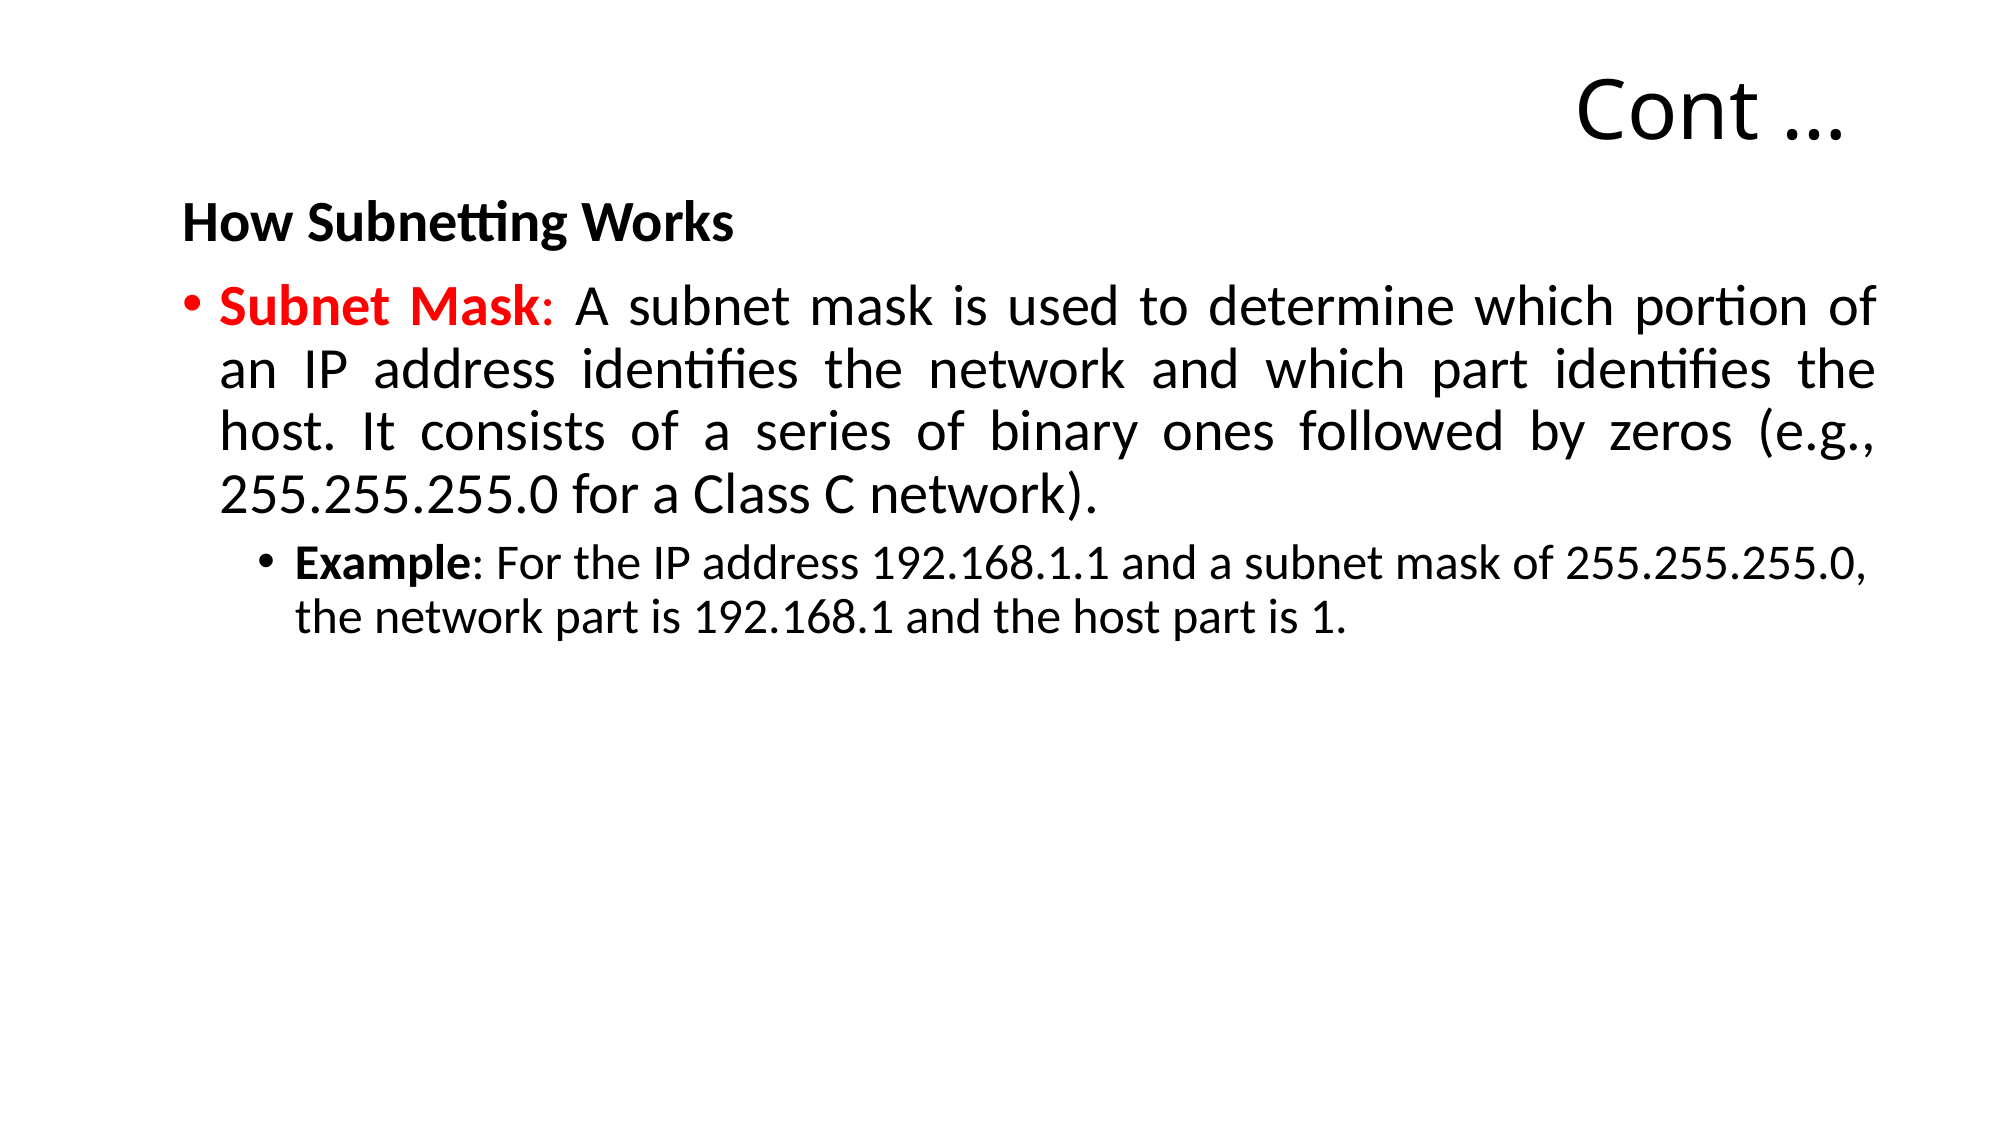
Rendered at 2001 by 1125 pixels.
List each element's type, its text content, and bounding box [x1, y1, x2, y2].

list How Subnetting Works Subnet Mask: A subnet mask is used to determine which portion of an IP address identifies the network and which part identifies the host. It consists of a series of binary ones followed by zeros (e.g., 255.255.255.0 for a Class C network). Example: For the IP address 192.168.1.1 and a subnet mask of 255.255.255.0, the network part is 192.168.1 and the host part is 1. [167, 183, 1893, 898]
title Cont … [137, 59, 1863, 165]
